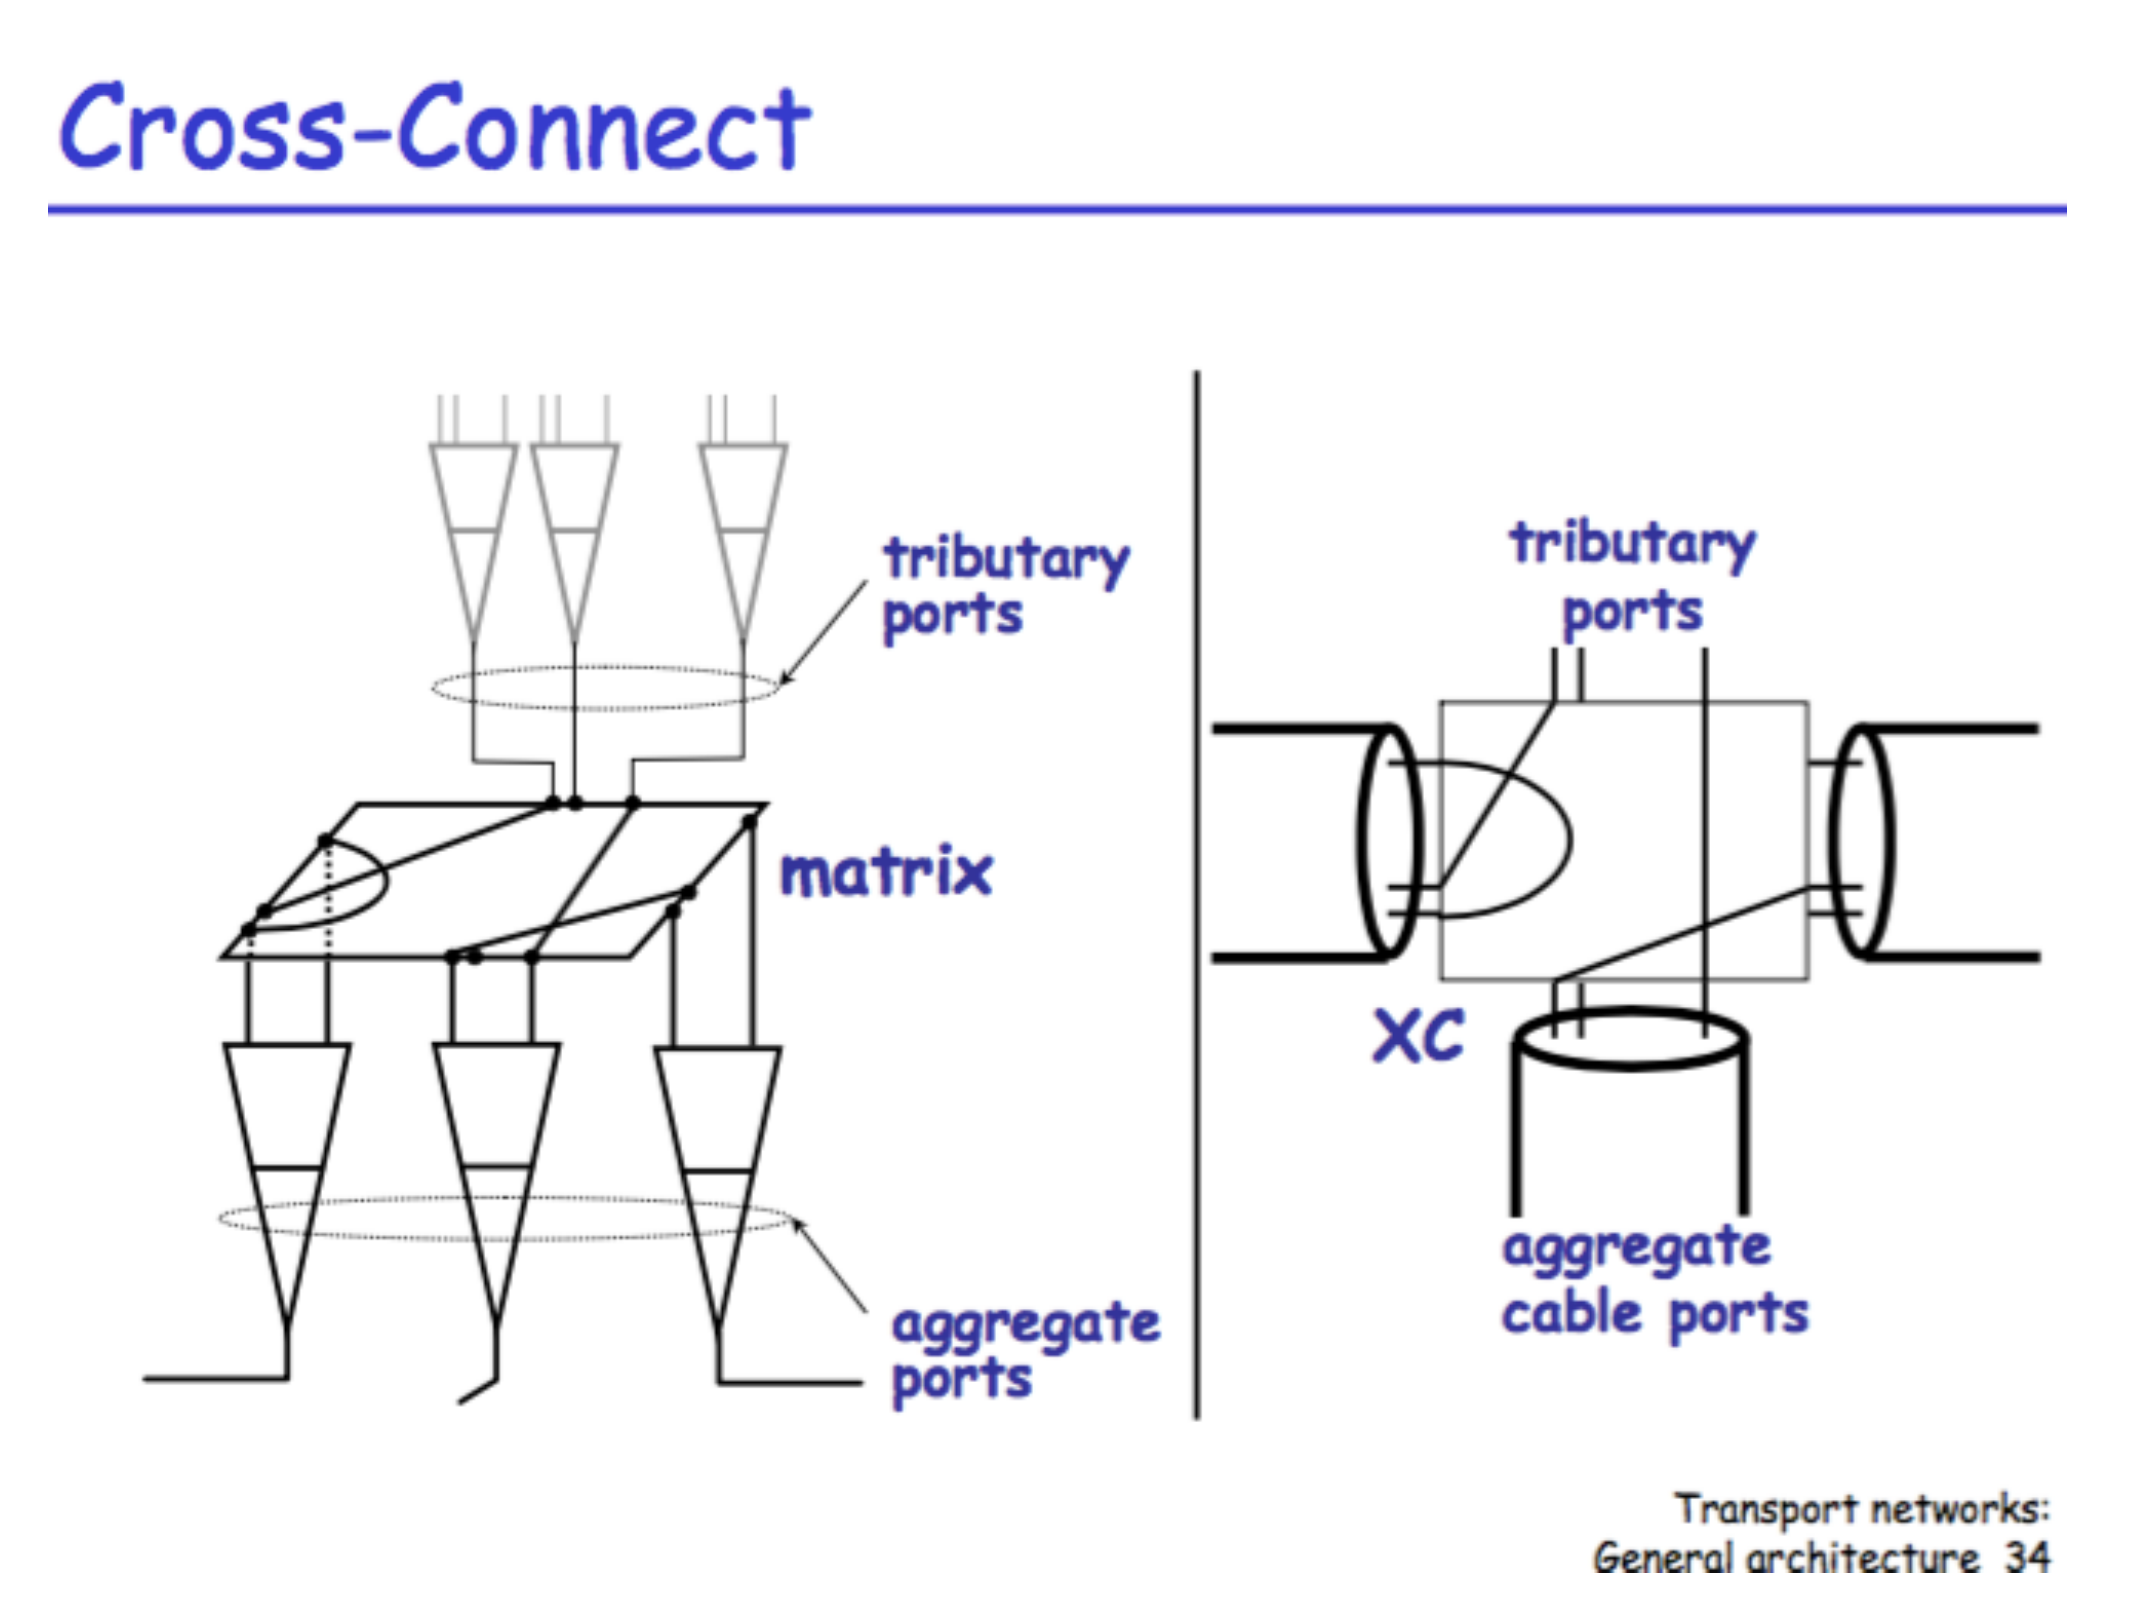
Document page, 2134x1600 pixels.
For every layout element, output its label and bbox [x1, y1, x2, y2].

picture [48, 56, 2067, 1573]
